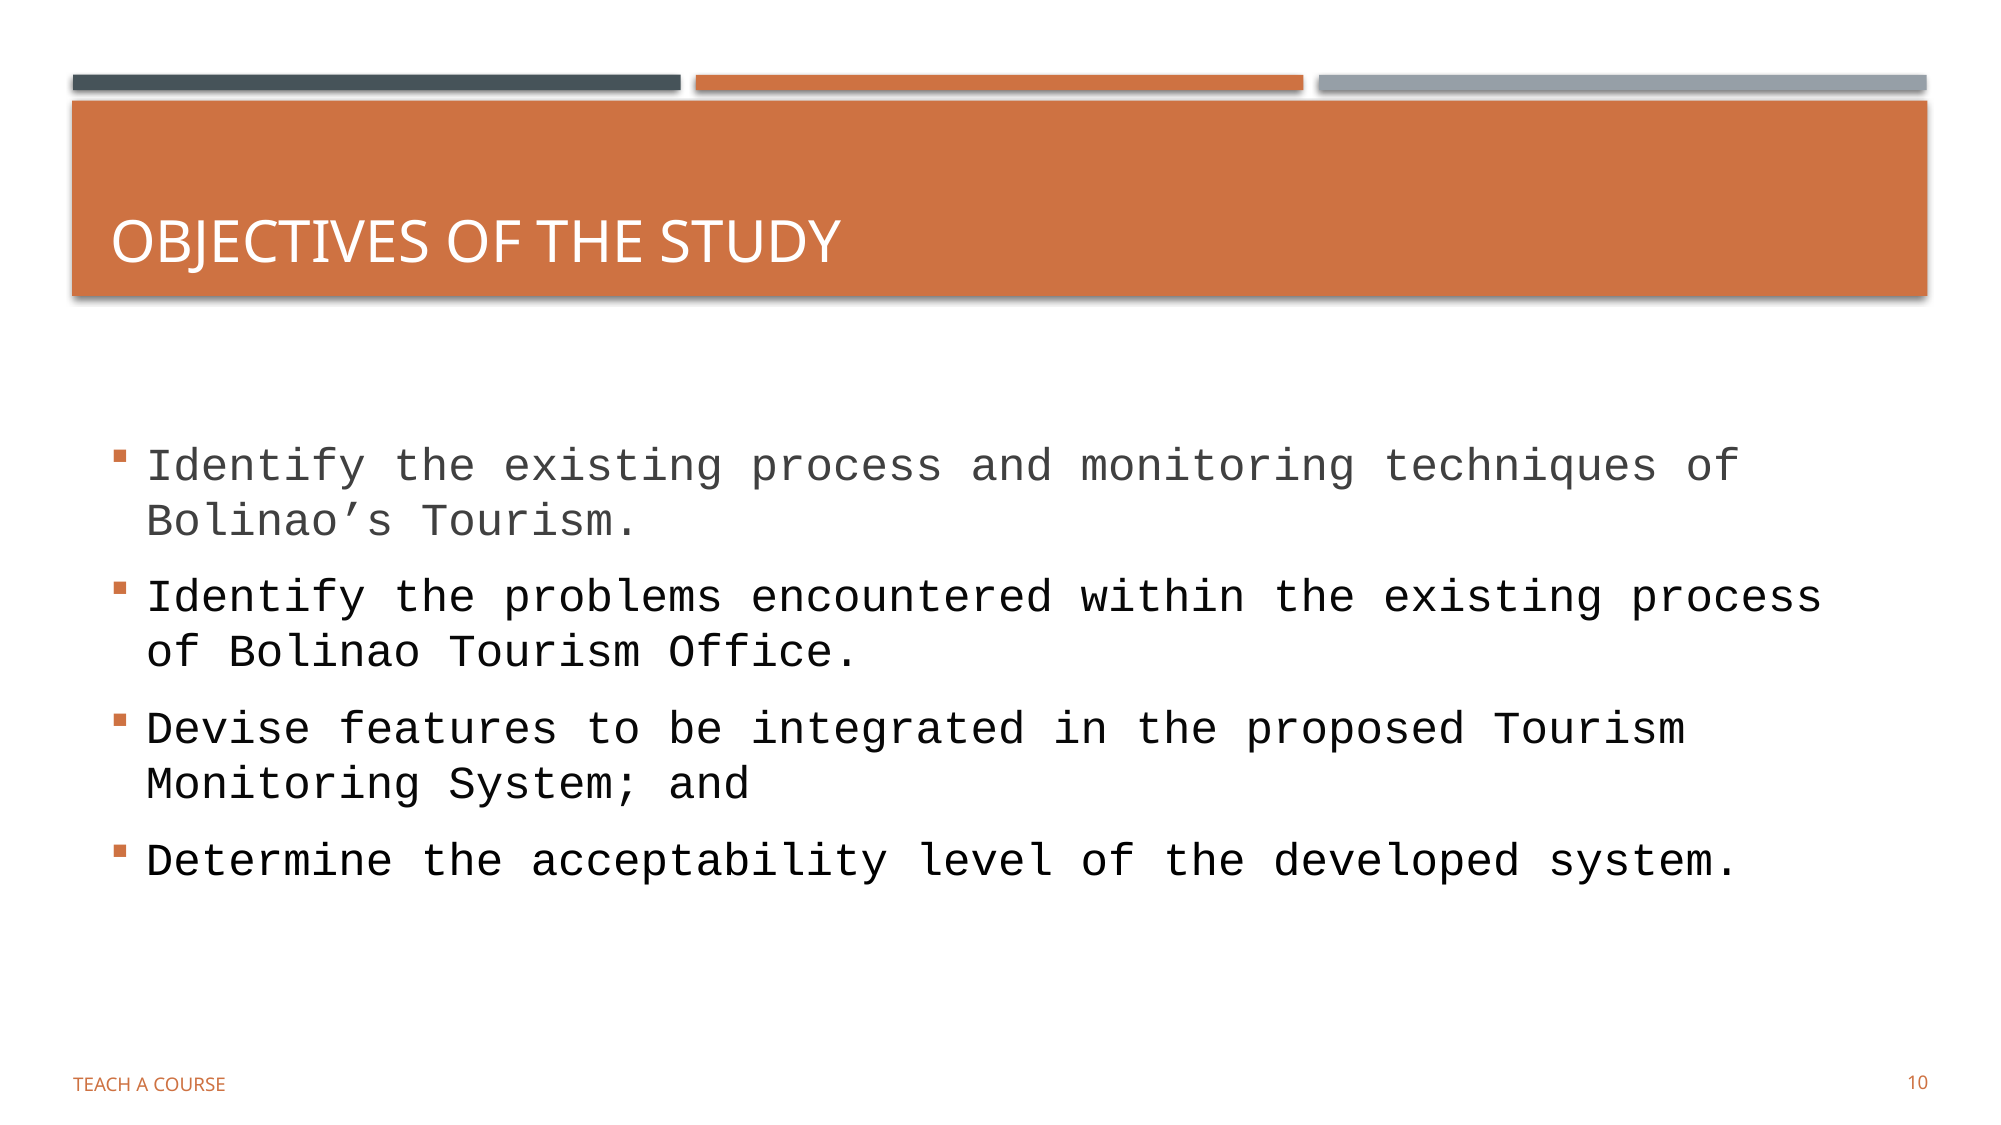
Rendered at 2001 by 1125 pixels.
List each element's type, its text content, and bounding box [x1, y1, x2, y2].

footer Teach a Course [58, 1053, 1177, 1114]
slide_number 10 [1770, 1053, 1944, 1114]
list Identify the existing process and monitoring techniques of Bolinao’s Tourism. Identify the problems encountered within the existing process of Bolinao Tourism Office. Devise features to be integrated in the proposed Tourism Monitoring System; and Determine the acceptability level of the developed system. [95, 357, 1905, 962]
title OBJECTIVES OF THE STUDY [95, 115, 1905, 282]
